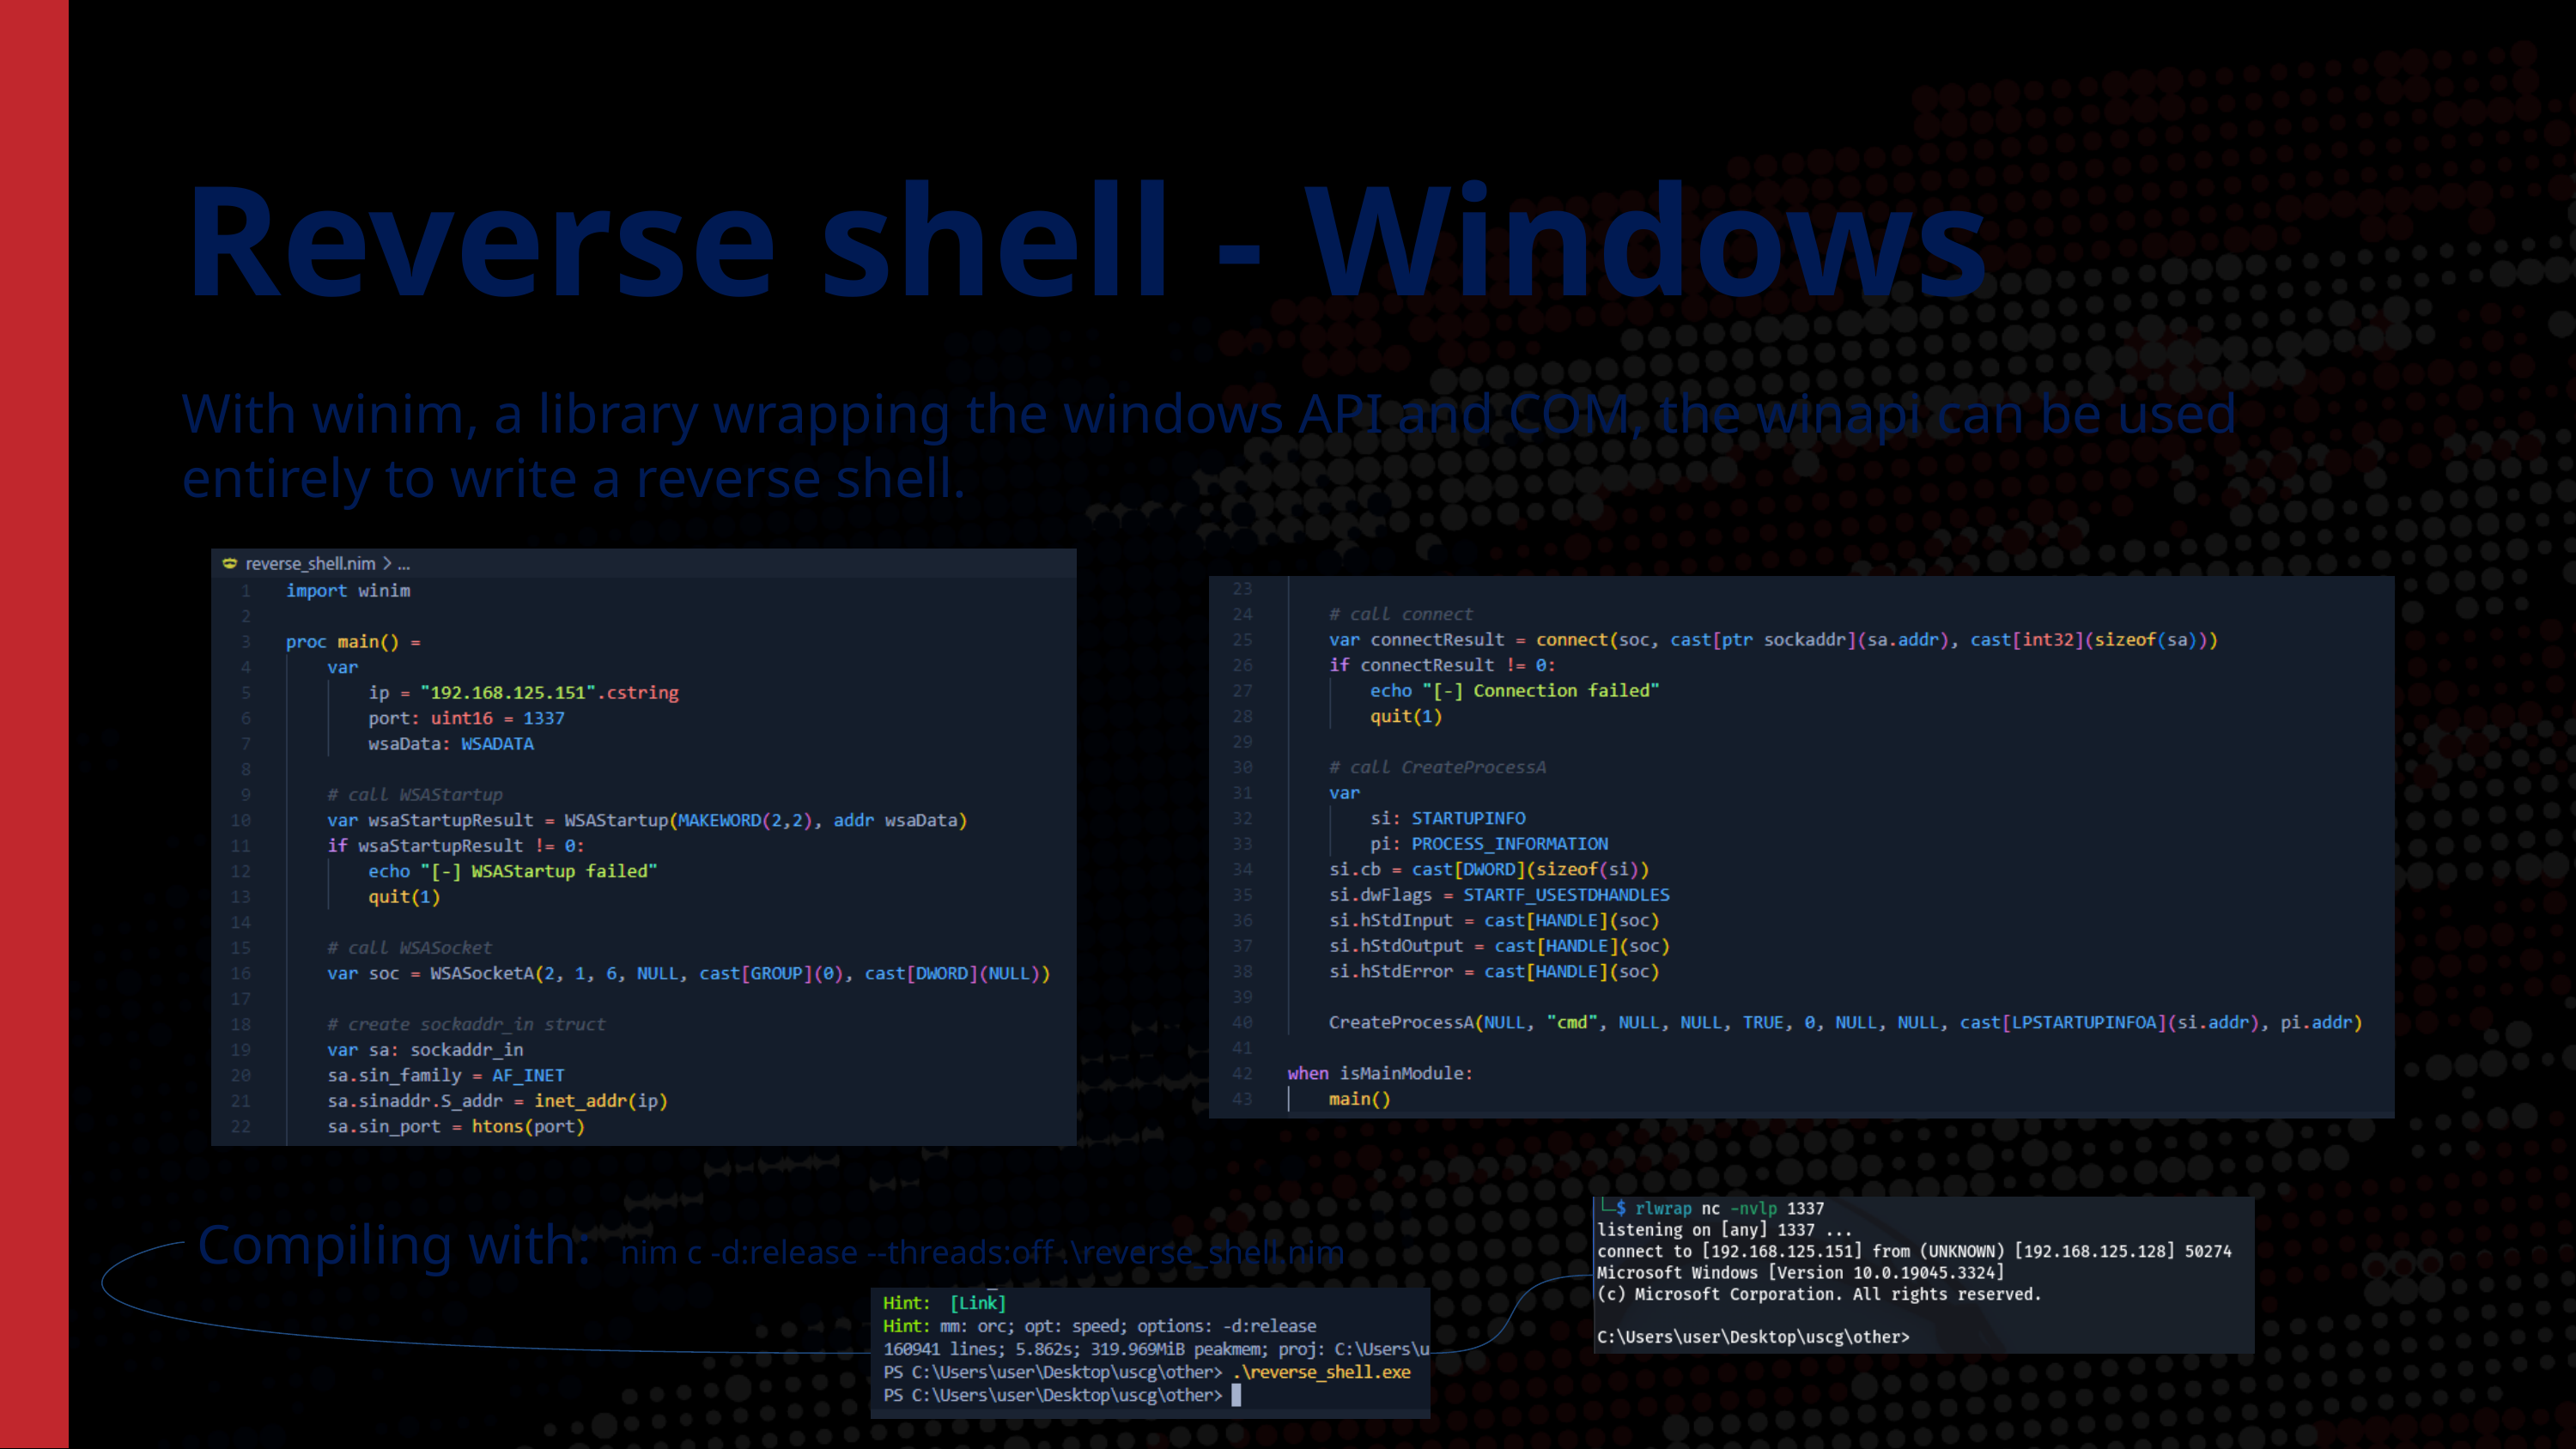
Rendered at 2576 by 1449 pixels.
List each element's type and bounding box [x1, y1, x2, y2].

text_box [1430, 1275, 1594, 1354]
text_box [0, 0, 435, 1449]
text_box [184, 1242, 872, 1354]
picture [210, 0, 2576, 1449]
